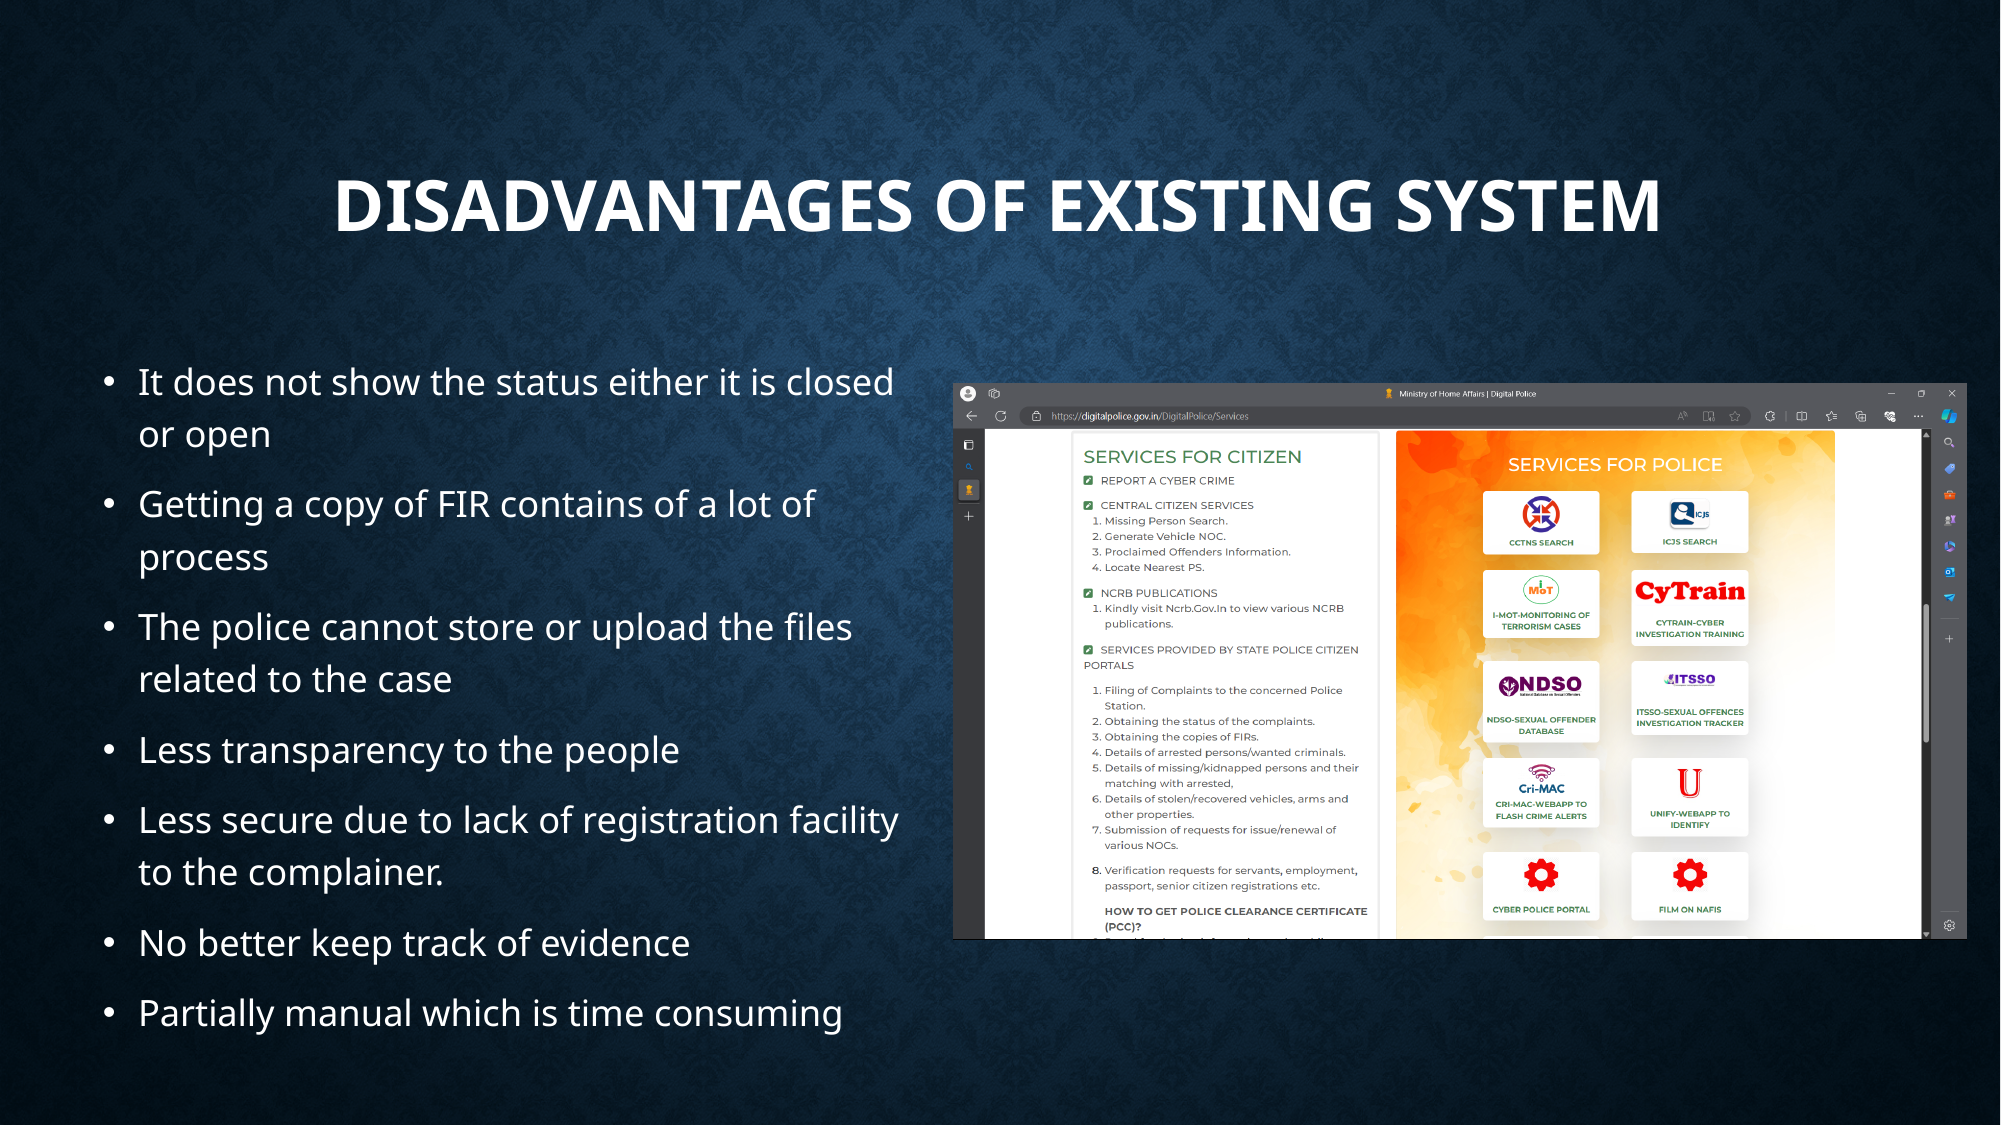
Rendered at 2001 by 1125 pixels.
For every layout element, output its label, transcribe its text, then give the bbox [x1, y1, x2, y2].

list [952, 383, 1967, 941]
list It does not show the status either it is closed or open Getting a copy of FIR contains of a lot of process The police cannot store or upload the files related to the case Less transparency to the people Less secure due to lack of registration facility to the complainer. No better keep track of evidence Partially manual which is time consuming [87, 342, 926, 1044]
title DISADVANTAGES OF EXISTING SYSTEM [149, 99, 1849, 318]
